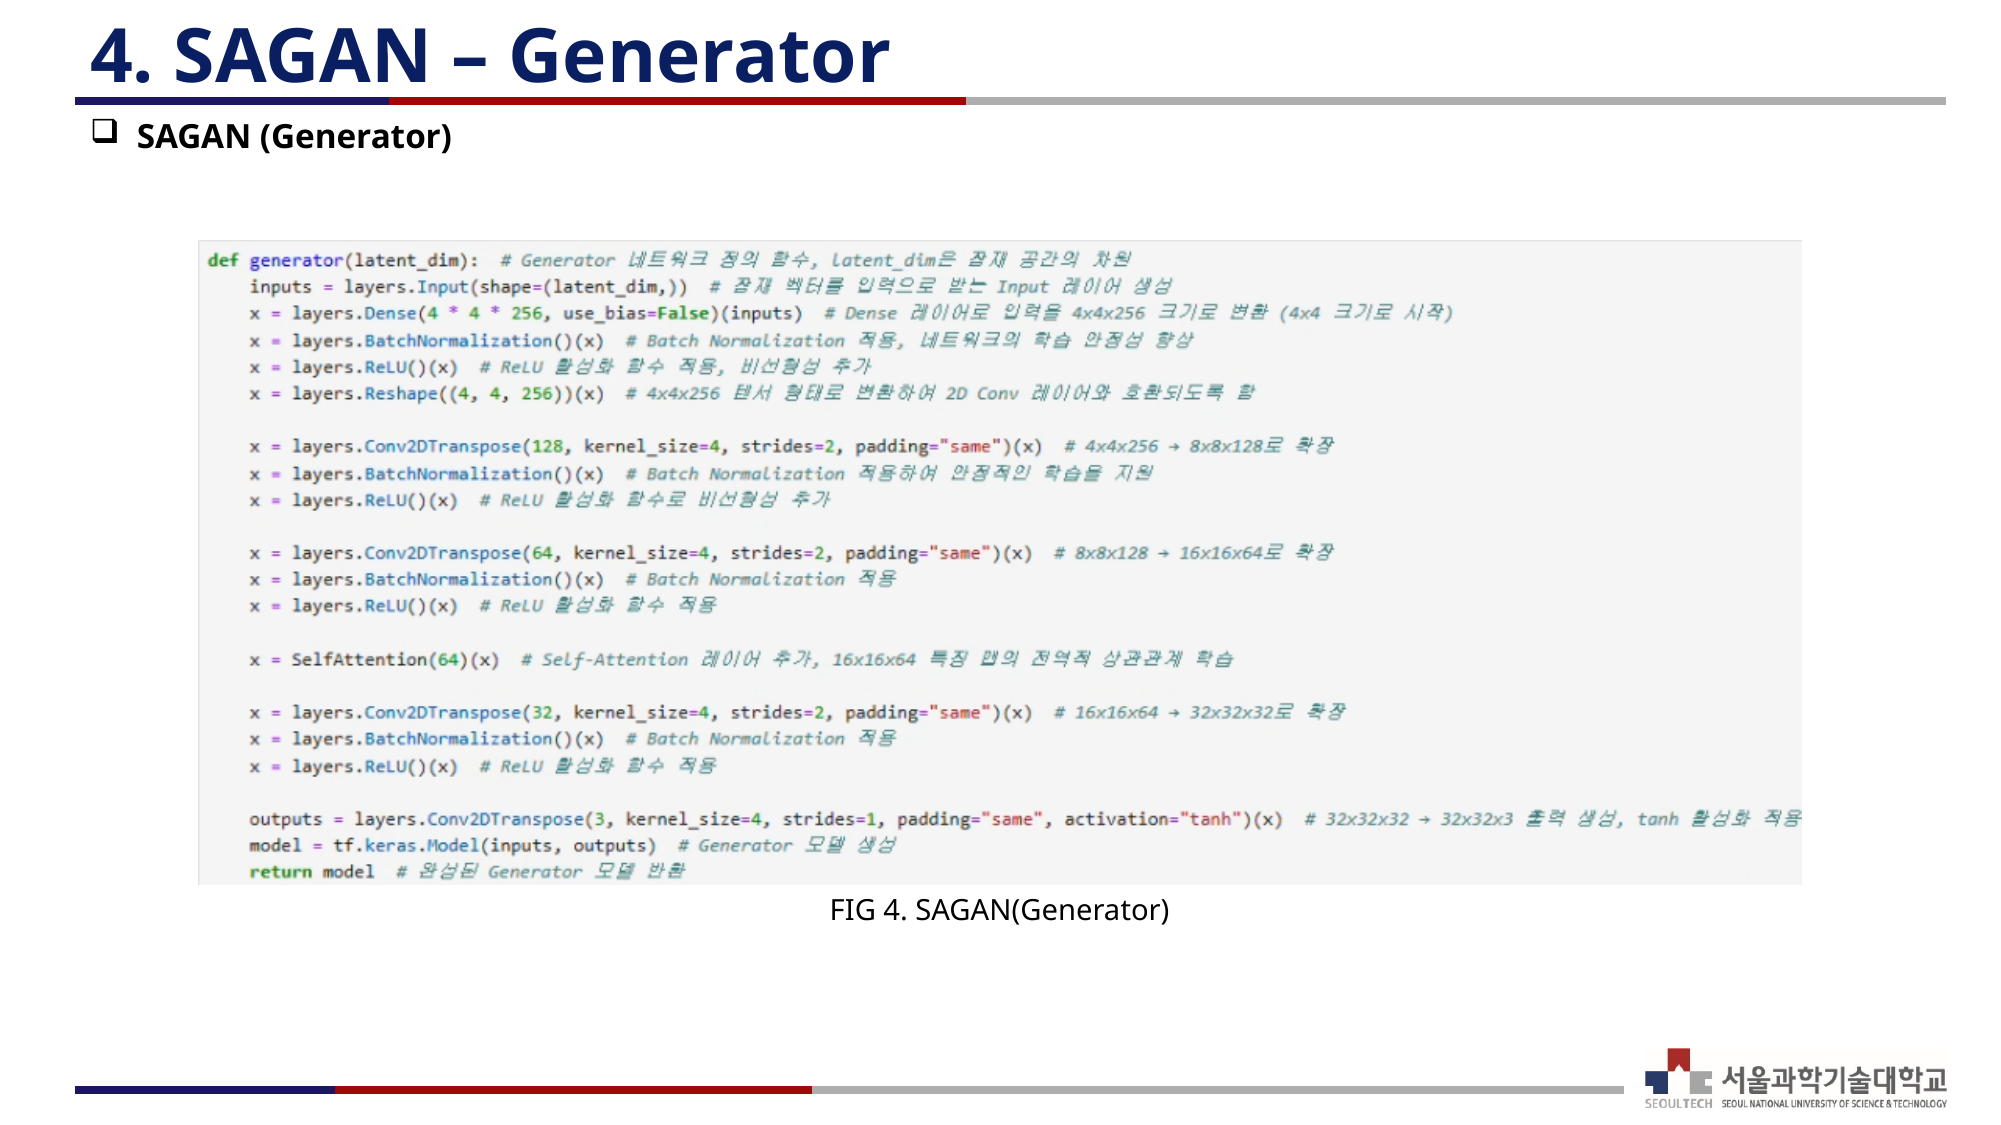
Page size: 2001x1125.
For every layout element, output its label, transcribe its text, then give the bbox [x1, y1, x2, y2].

table_header [966, 97, 1946, 105]
picture [198, 240, 1802, 885]
table_header [812, 1086, 1624, 1094]
text_box SAGAN (Generator) [75, 108, 1947, 163]
table_header [335, 1086, 812, 1094]
table_header [75, 97, 389, 105]
picture [1645, 1048, 1947, 1109]
table_header [389, 97, 966, 105]
table_header [75, 1086, 335, 1094]
text_box FIG 4. SAGAN(Generator) [814, 885, 1185, 935]
text_box 4. SAGAN – Generator [75, 0, 1947, 105]
